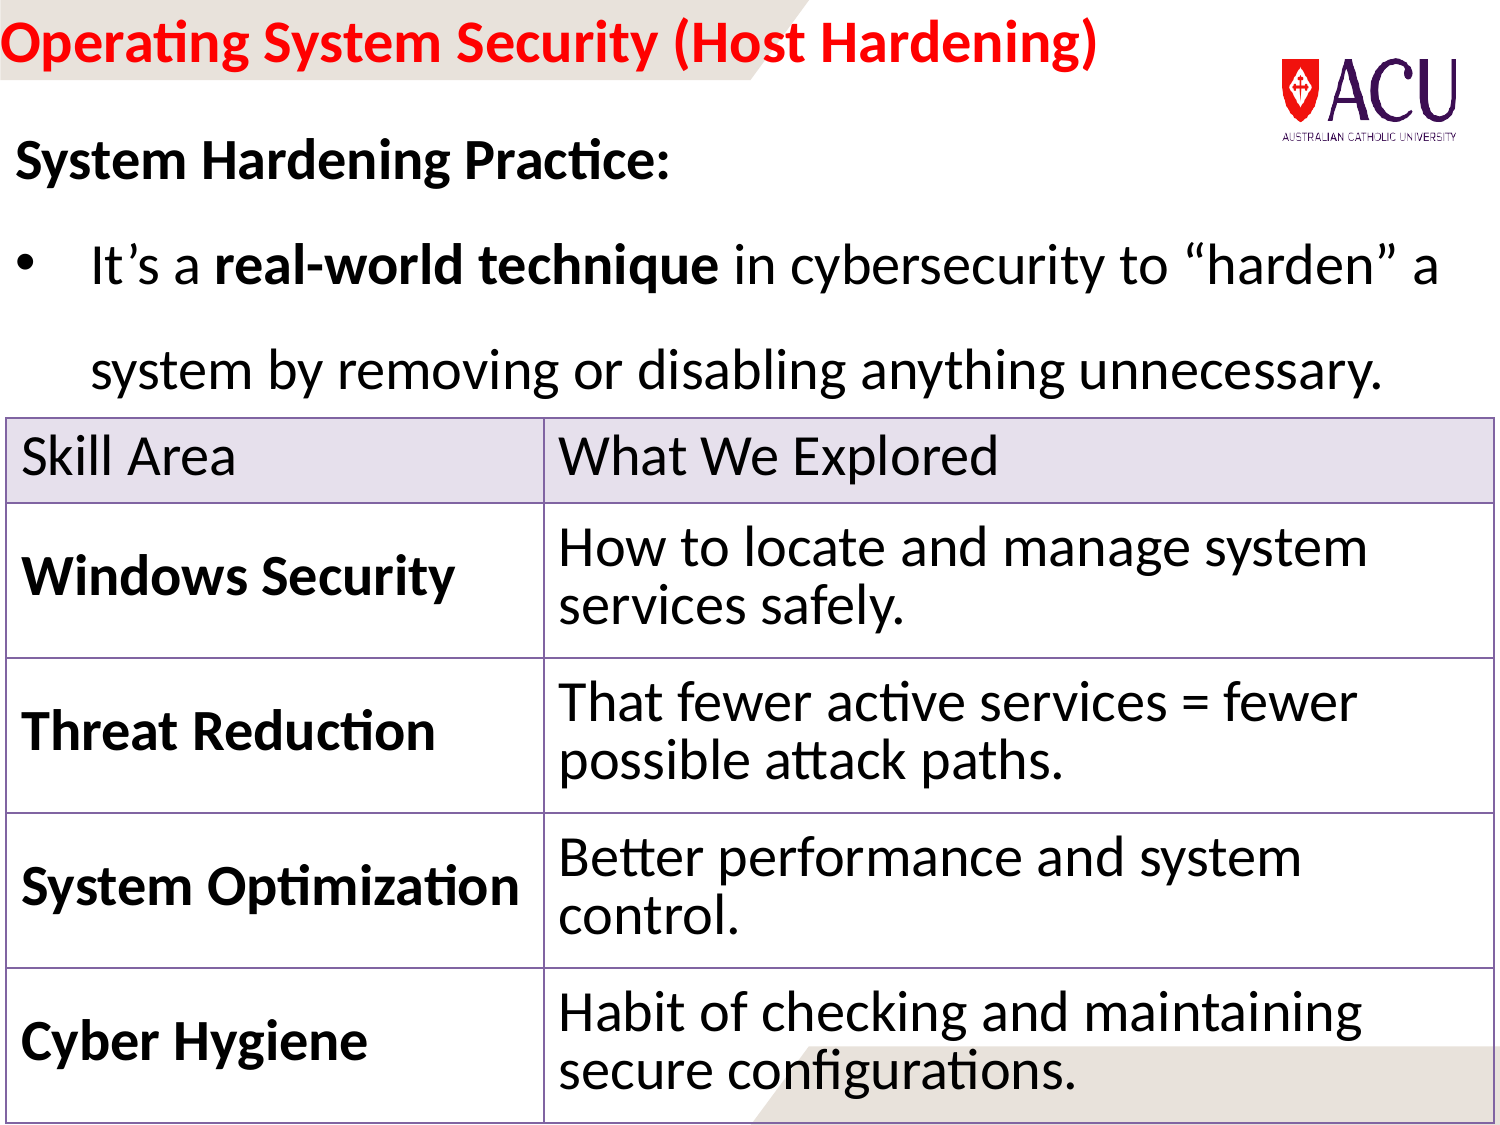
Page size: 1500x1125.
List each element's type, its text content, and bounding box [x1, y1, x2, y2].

table_header What We Explored [545, 419, 1493, 502]
table_cell Better performance and system control. [545, 814, 1493, 967]
table_cell System Optimization [7, 814, 543, 967]
text_box System Hardening Practice: It’s a real-world technique in cybersecurity to “harden” a system by removing or disabling anything unnecessary. [0, 79, 1500, 409]
table_cell That fewer active services = fewer possible attack paths. [545, 659, 1493, 812]
picture [1287, 58, 1456, 79]
table_cell Habit of checking and maintaining secure configurations. [545, 969, 1493, 1122]
table_cell How to locate and manage system services safely. [545, 504, 1493, 657]
title Operating System Security (Host Hardening) [0, 0, 1287, 79]
table_cell Windows Security [7, 504, 543, 657]
table_header Skill Area [7, 419, 543, 502]
table_cell Threat Reduction [7, 659, 543, 812]
table_cell Cyber Hygiene [7, 969, 543, 1122]
